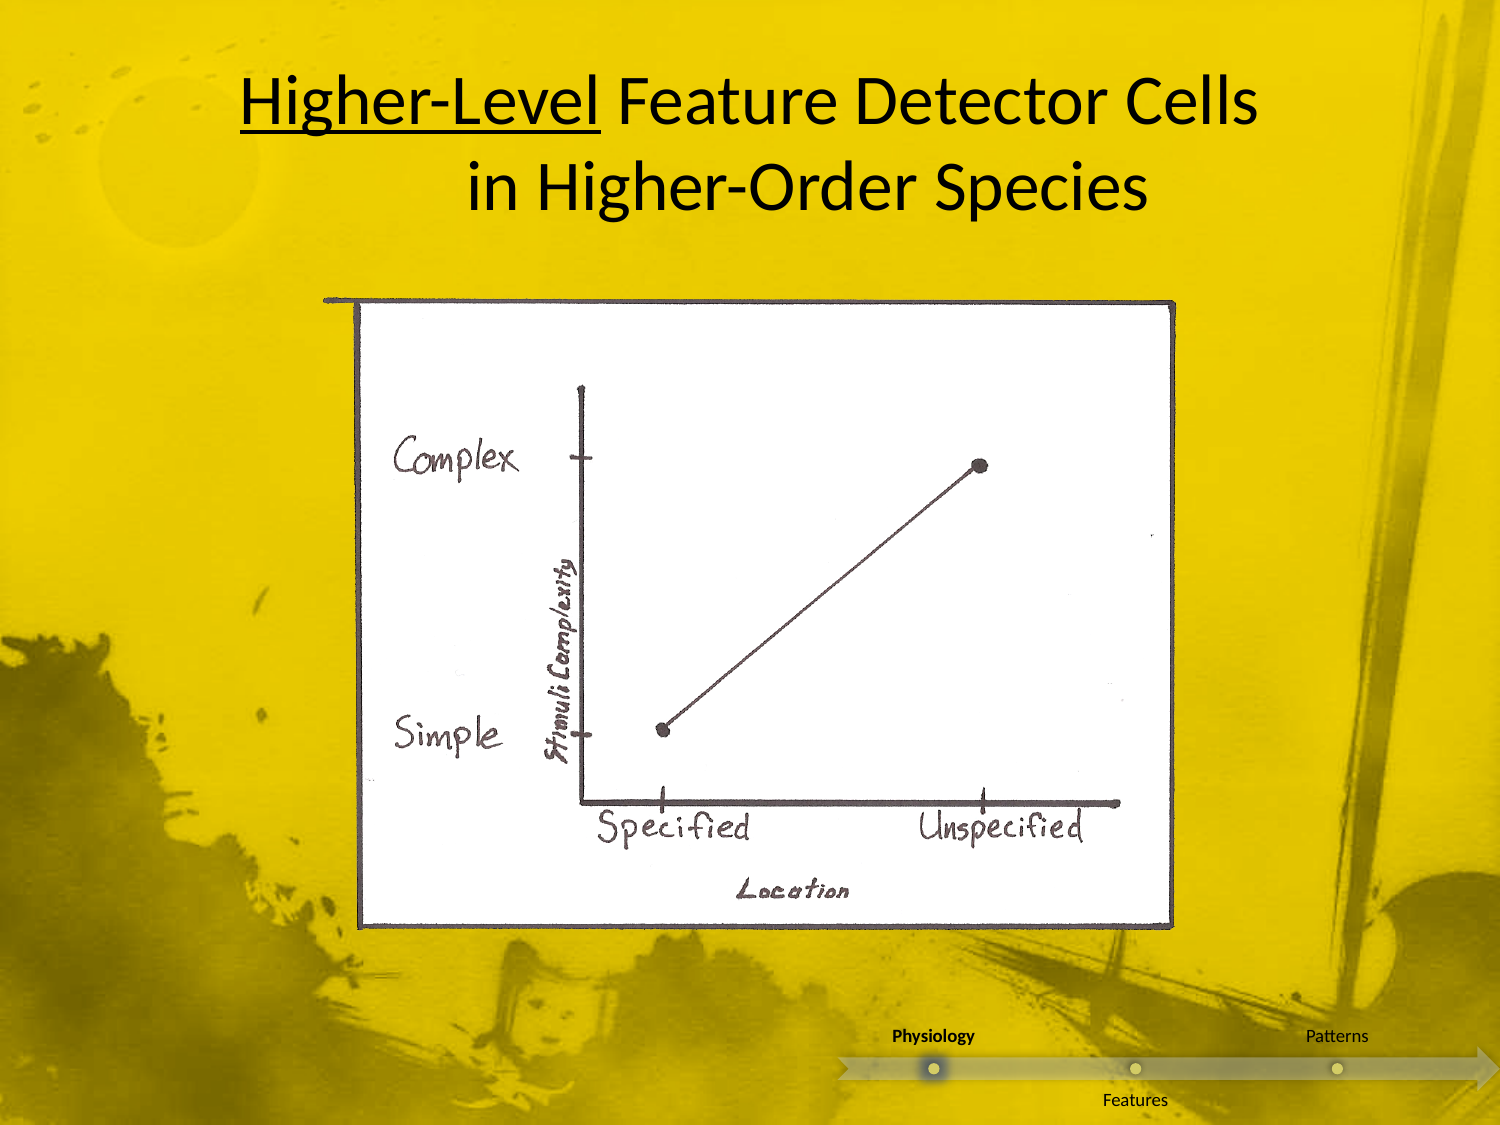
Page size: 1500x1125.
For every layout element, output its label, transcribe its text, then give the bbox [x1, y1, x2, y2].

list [314, 287, 1186, 946]
title Higher-Level Feature Detector Cells in Higher-Order Species [75, 45, 1425, 233]
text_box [837, 1012, 1500, 1125]
